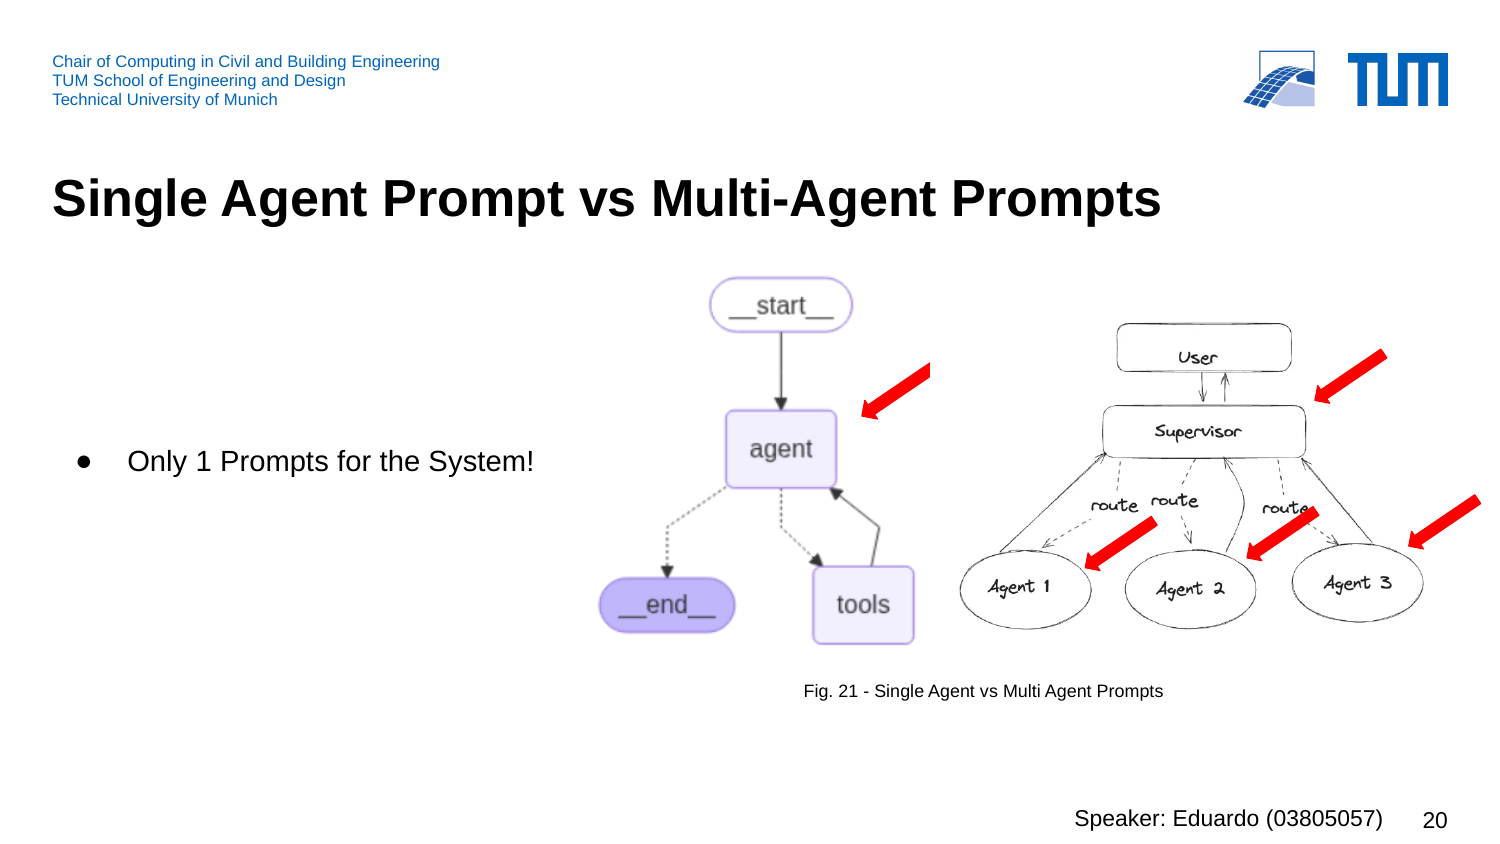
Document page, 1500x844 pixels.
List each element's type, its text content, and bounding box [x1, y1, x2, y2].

text_box Speaker: Eduardo (03805057) [1059, 789, 1424, 844]
picture [1348, 53, 1448, 106]
title Single Agent Prompt vs Multi-Agent Prompts [52, 146, 1449, 288]
slide_number 20 [1424, 796, 1448, 842]
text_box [591, 268, 989, 651]
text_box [930, 296, 1484, 651]
picture [1242, 41, 1318, 117]
text_box Fig. 21 - Single Agent vs Multi Agent Prompts [791, 667, 1207, 718]
list Only 1 Prompts for the System! [52, 363, 545, 543]
